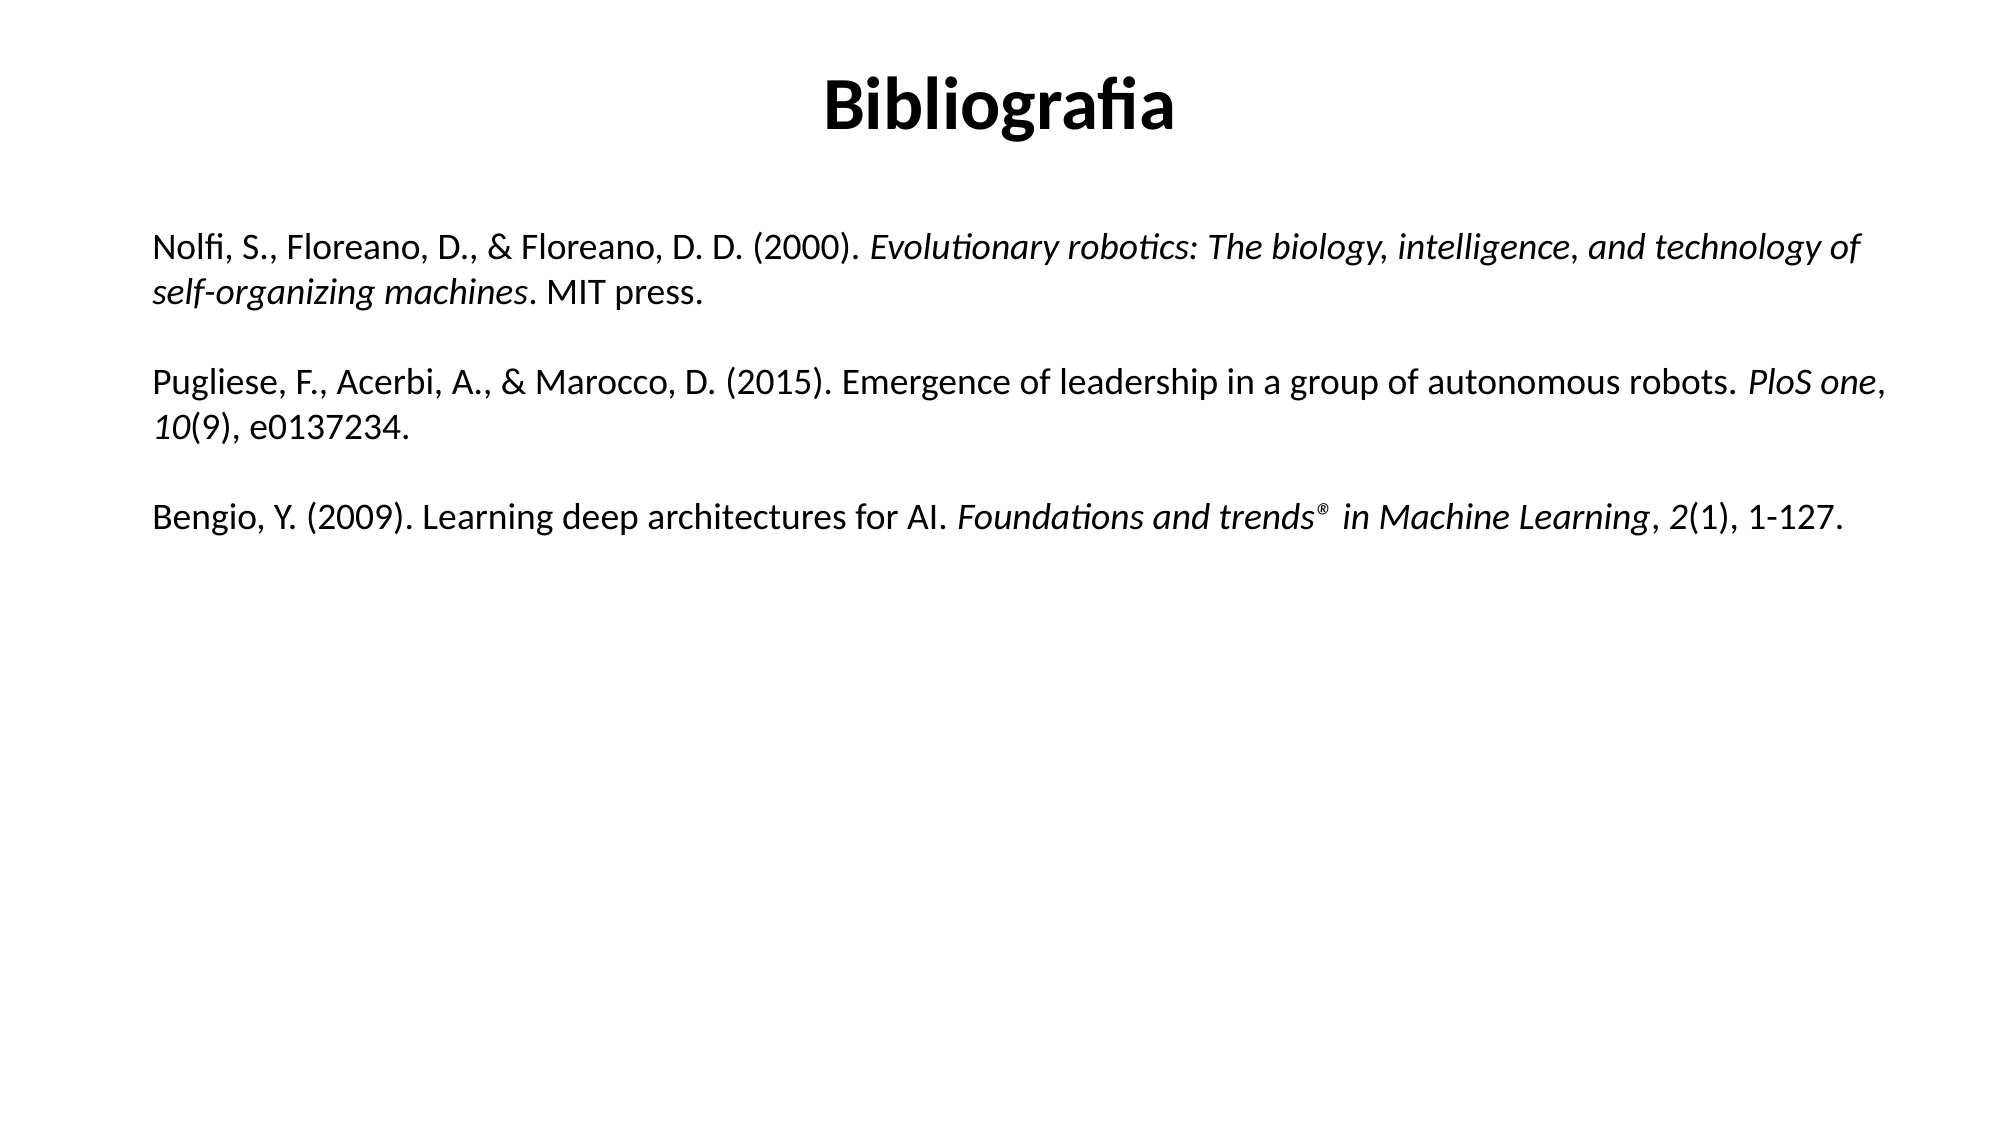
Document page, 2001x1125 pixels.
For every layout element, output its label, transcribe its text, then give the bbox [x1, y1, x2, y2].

title Bibliografia [137, 0, 1863, 214]
text_box Nolfi, S., Floreano, D., & Floreano, D. D. (2000). Evolutionary robotics: The biology, intelligence, and technology of self-organizing machines. MIT press. Pugliese, F., Acerbi, A., & Marocco, D. (2015). Emergence of leadership in a group of autonomous robots. PloS one, 10(9), e0137234. Bengio, Y. (2009). Learning deep architectures for AI. Foundations and trends® in Machine Learning, 2(1), 1-127. [137, 214, 1924, 724]
text_box [244, 8, 1745, 84]
